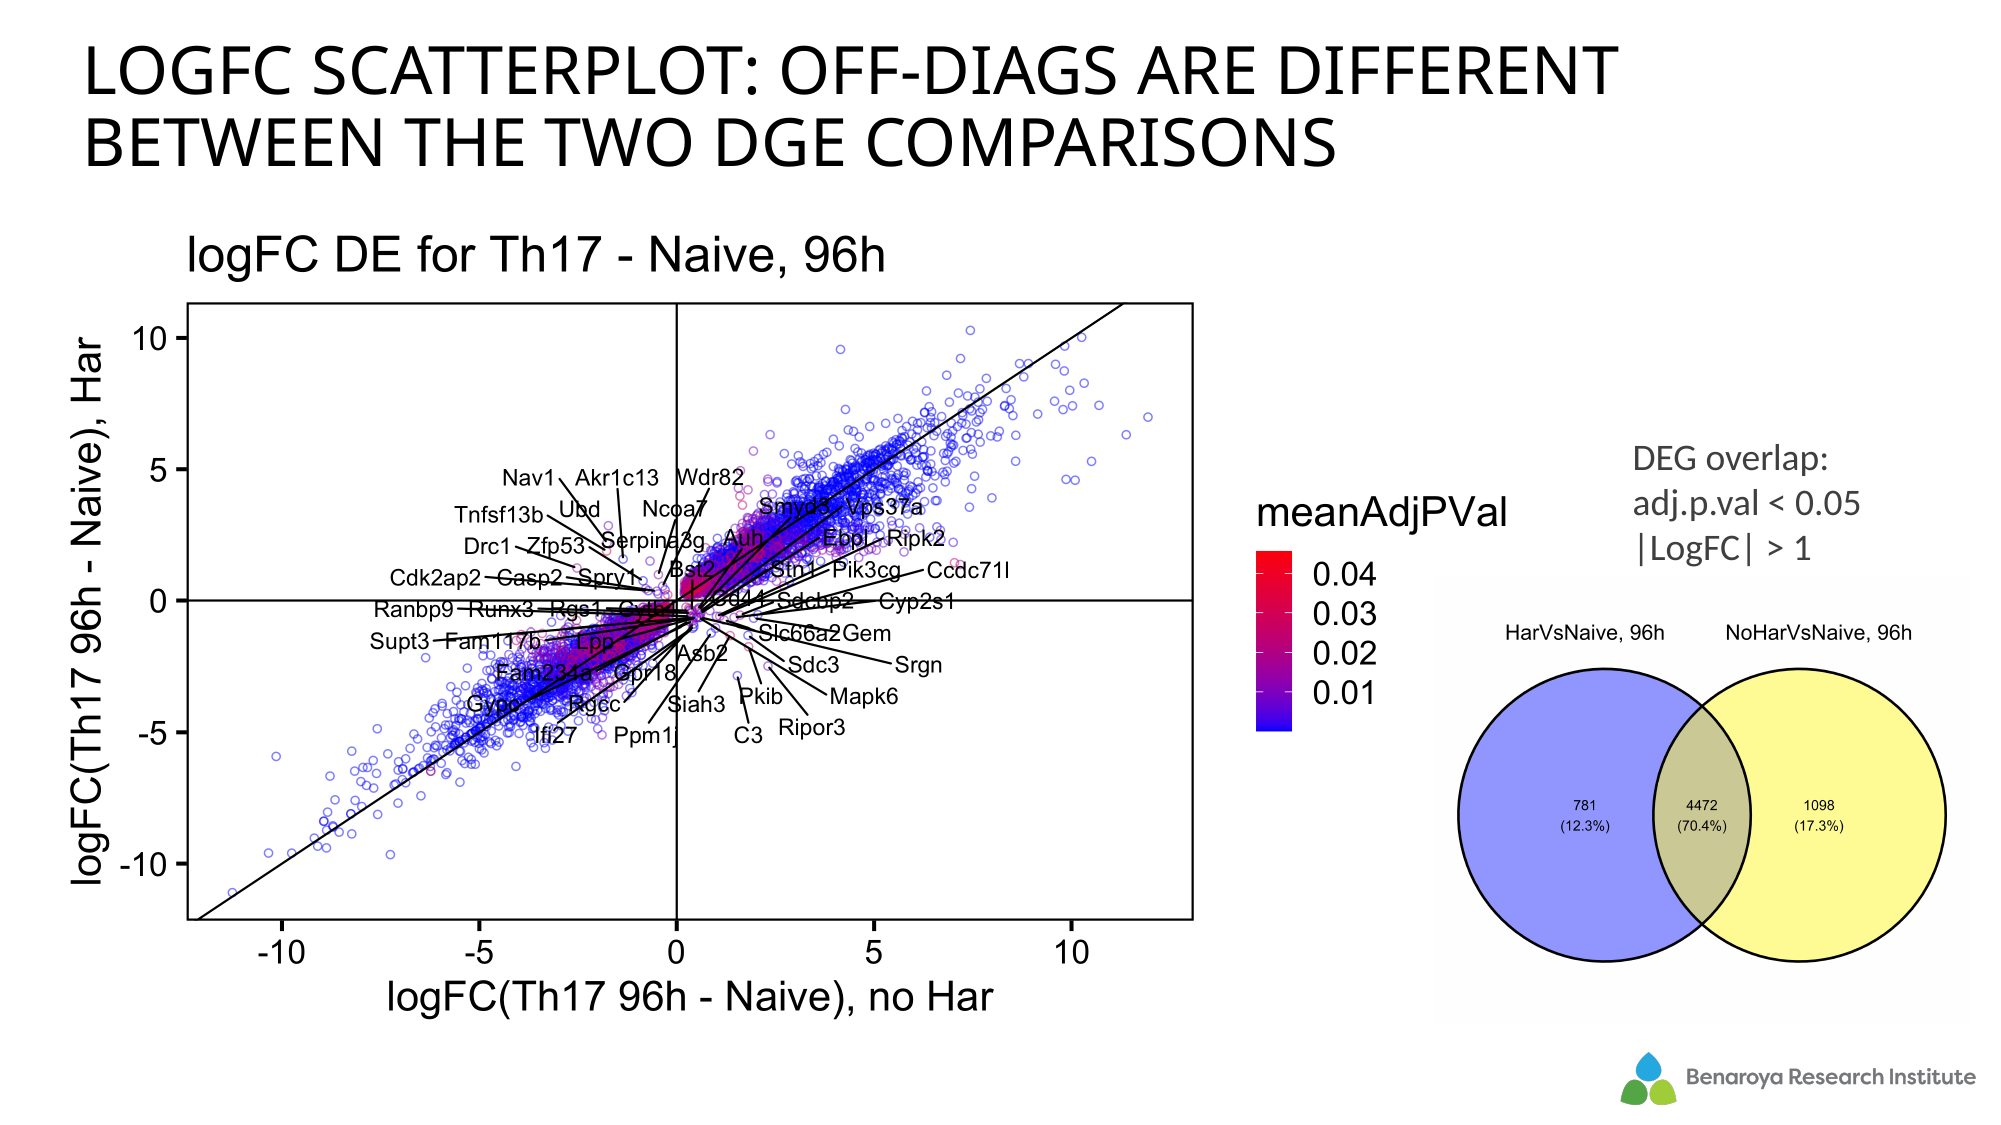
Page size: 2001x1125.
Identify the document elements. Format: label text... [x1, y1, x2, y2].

text_box DEG overlap: adj.p.val < 0.05 |LogFC| > 1 [1617, 425, 1950, 576]
title Logfc scatterplot: off-diags are different between the two dge comparisons [67, 59, 1932, 158]
picture [49, 214, 1970, 1040]
picture [1620, 1052, 1976, 1105]
